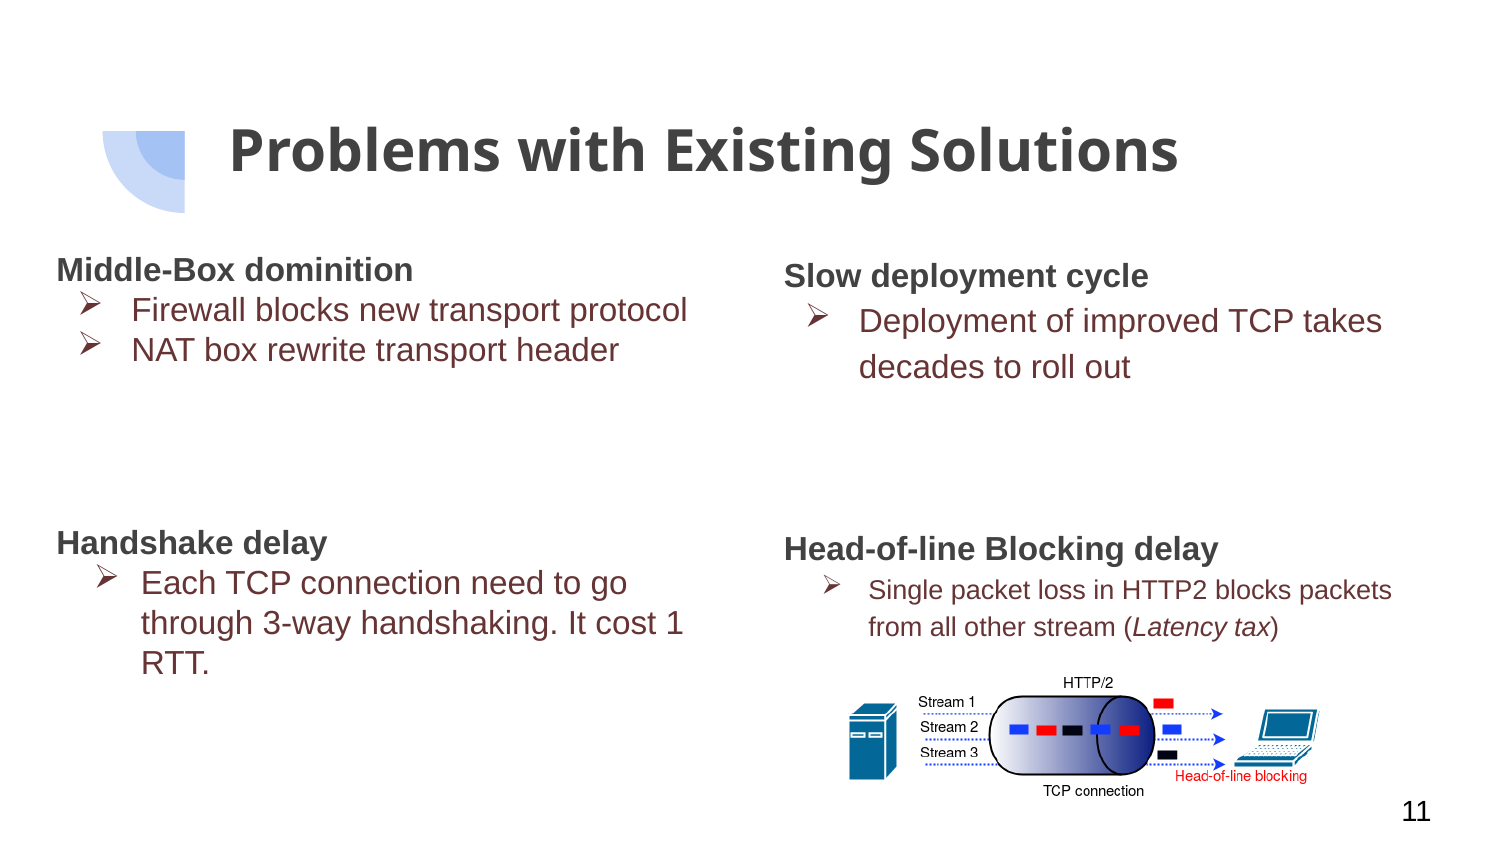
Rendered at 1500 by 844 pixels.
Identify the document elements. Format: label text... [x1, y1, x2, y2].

list Head-of-line Blocking delay Single packet loss in HTTP2 blocks packets from all other stream (Latency tax) [768, 519, 1459, 824]
list Handshake delay Each TCP connection need to go through 3-way handshaking. It cost 1 RTT. [41, 506, 732, 824]
picture [847, 670, 1328, 800]
list Slow deployment cycle Deployment of improved TCP takes decades to roll out [768, 232, 1459, 519]
title Problems with Existing Solutions [213, 98, 1368, 263]
list Middle-Box dominition Firewall blocks new transport protocol NAT box rewrite transport header [41, 232, 732, 506]
slide_number 11 [1386, 777, 1477, 842]
